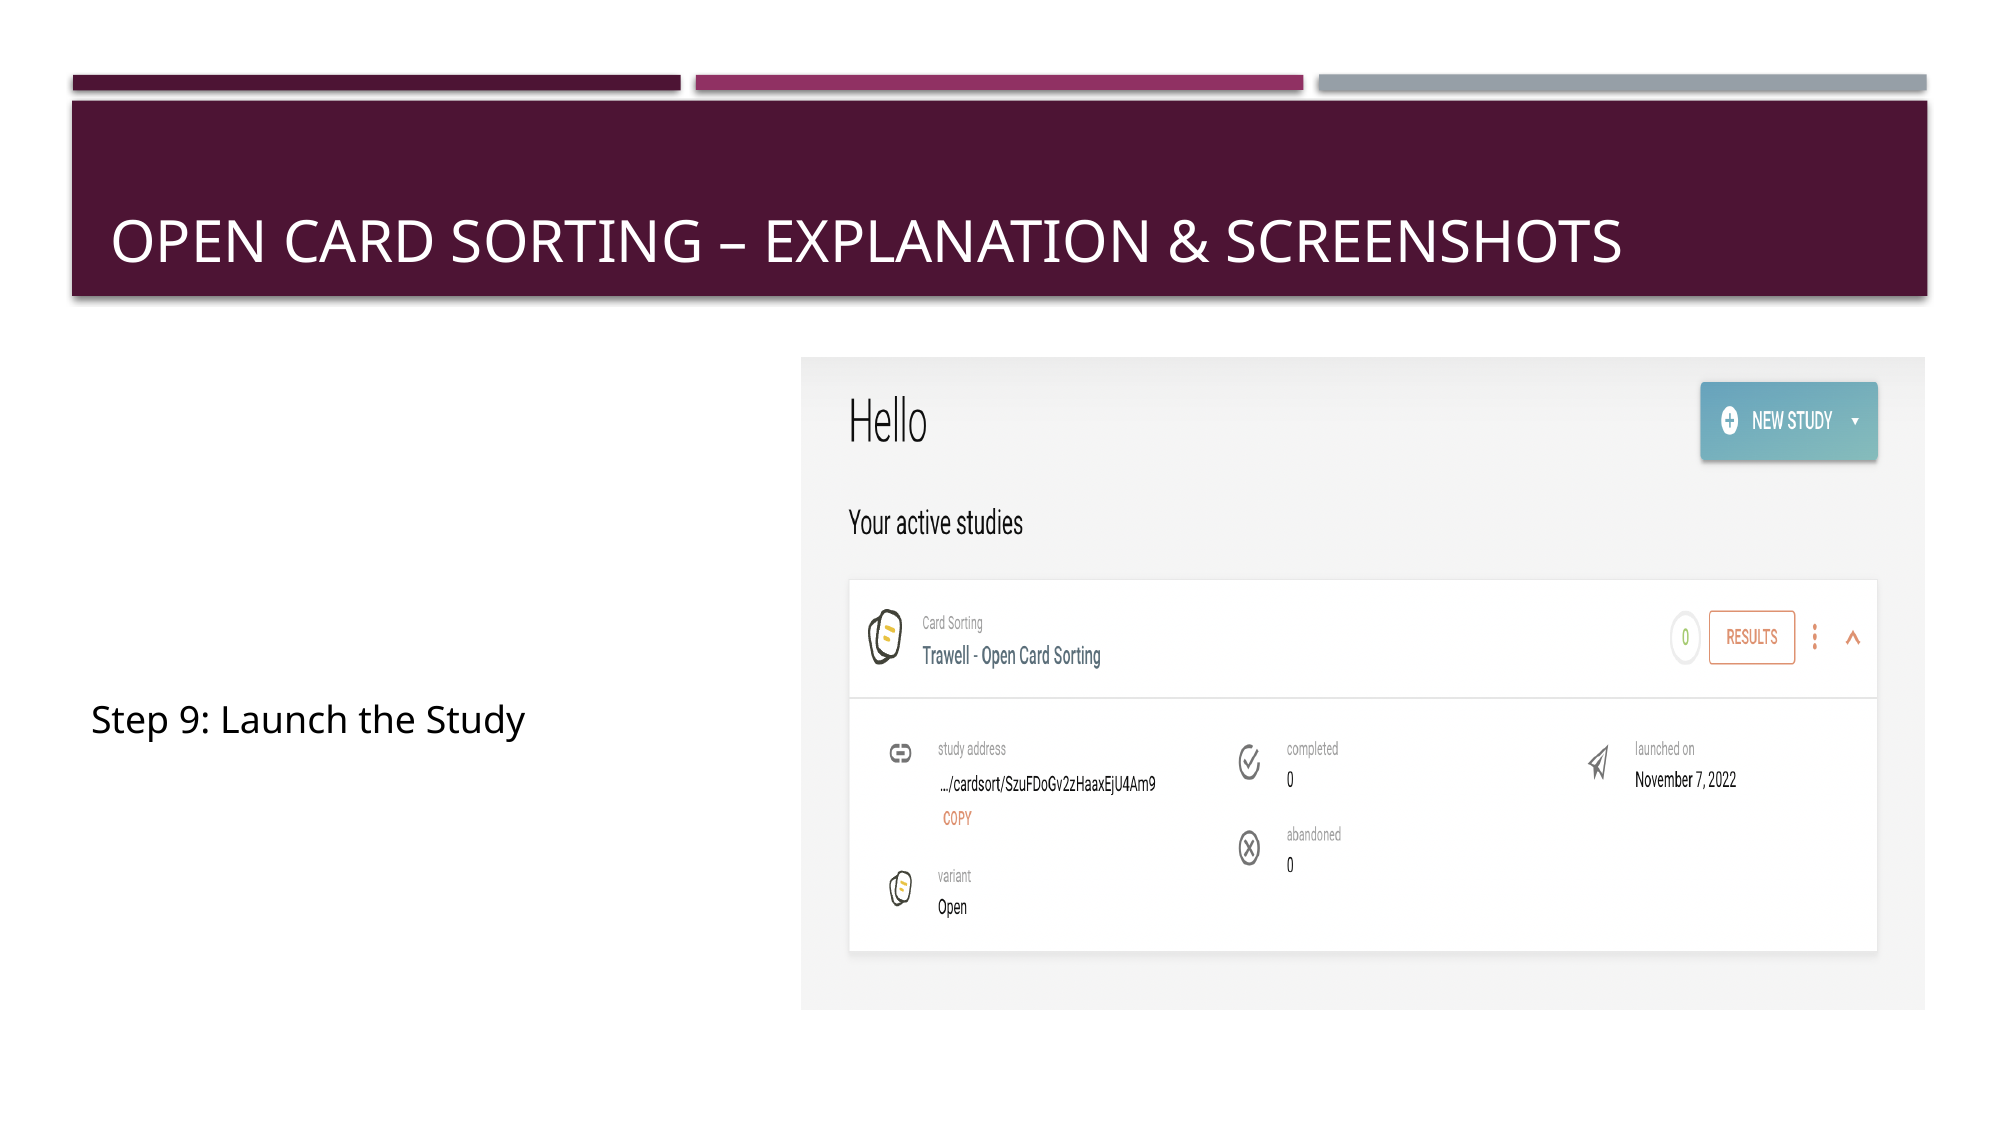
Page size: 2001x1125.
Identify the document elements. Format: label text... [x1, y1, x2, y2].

picture [800, 357, 1925, 1011]
list Step 9: Launch the Study [75, 298, 1924, 1065]
title Open Card sorting – Explanation & Screenshots [95, 115, 1905, 282]
